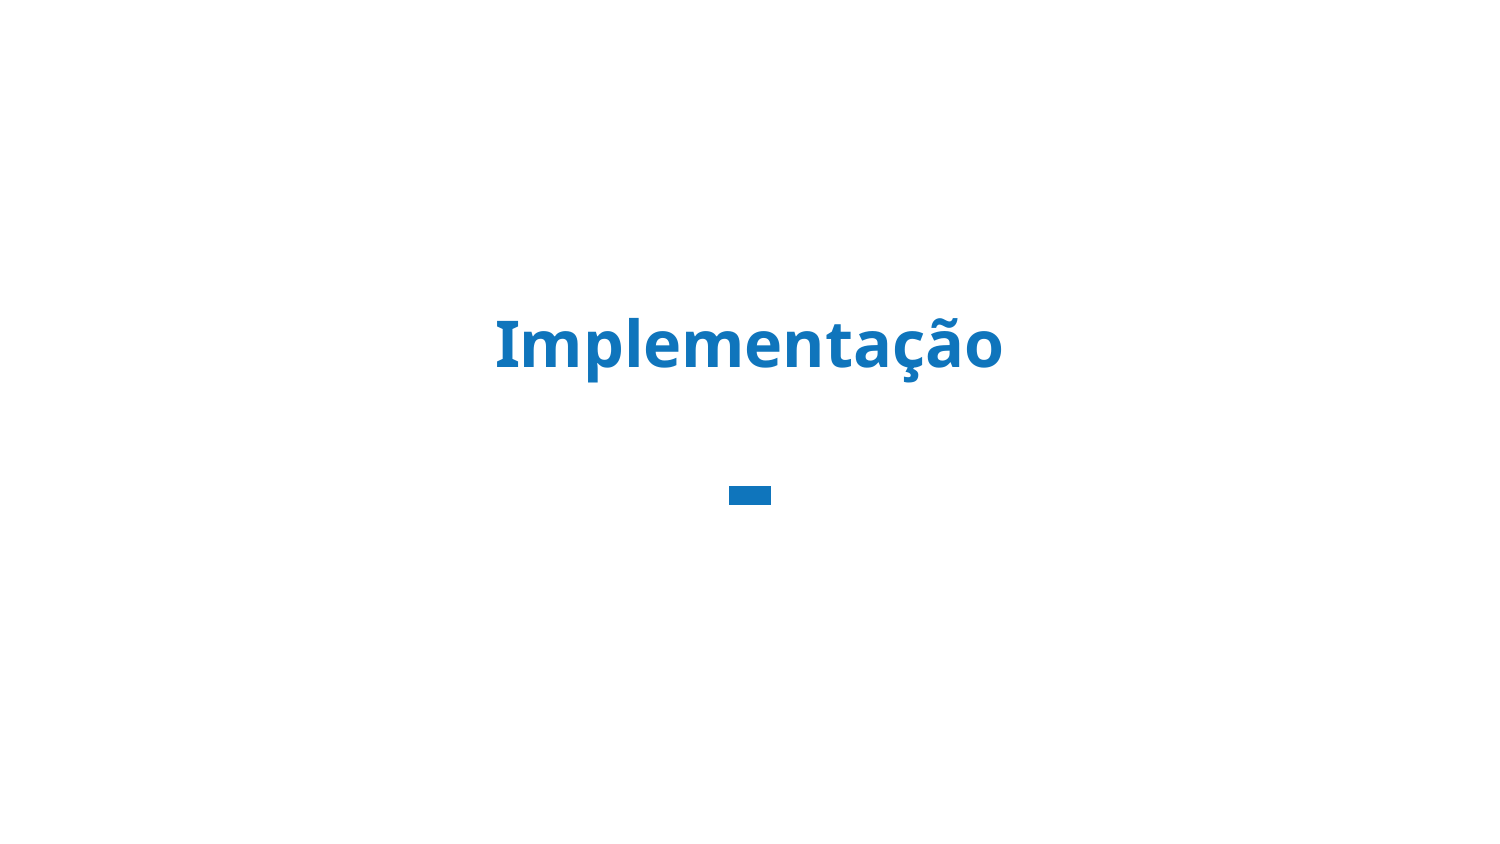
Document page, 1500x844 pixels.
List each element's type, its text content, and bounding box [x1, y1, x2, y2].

title Implementação [256, 287, 1244, 459]
